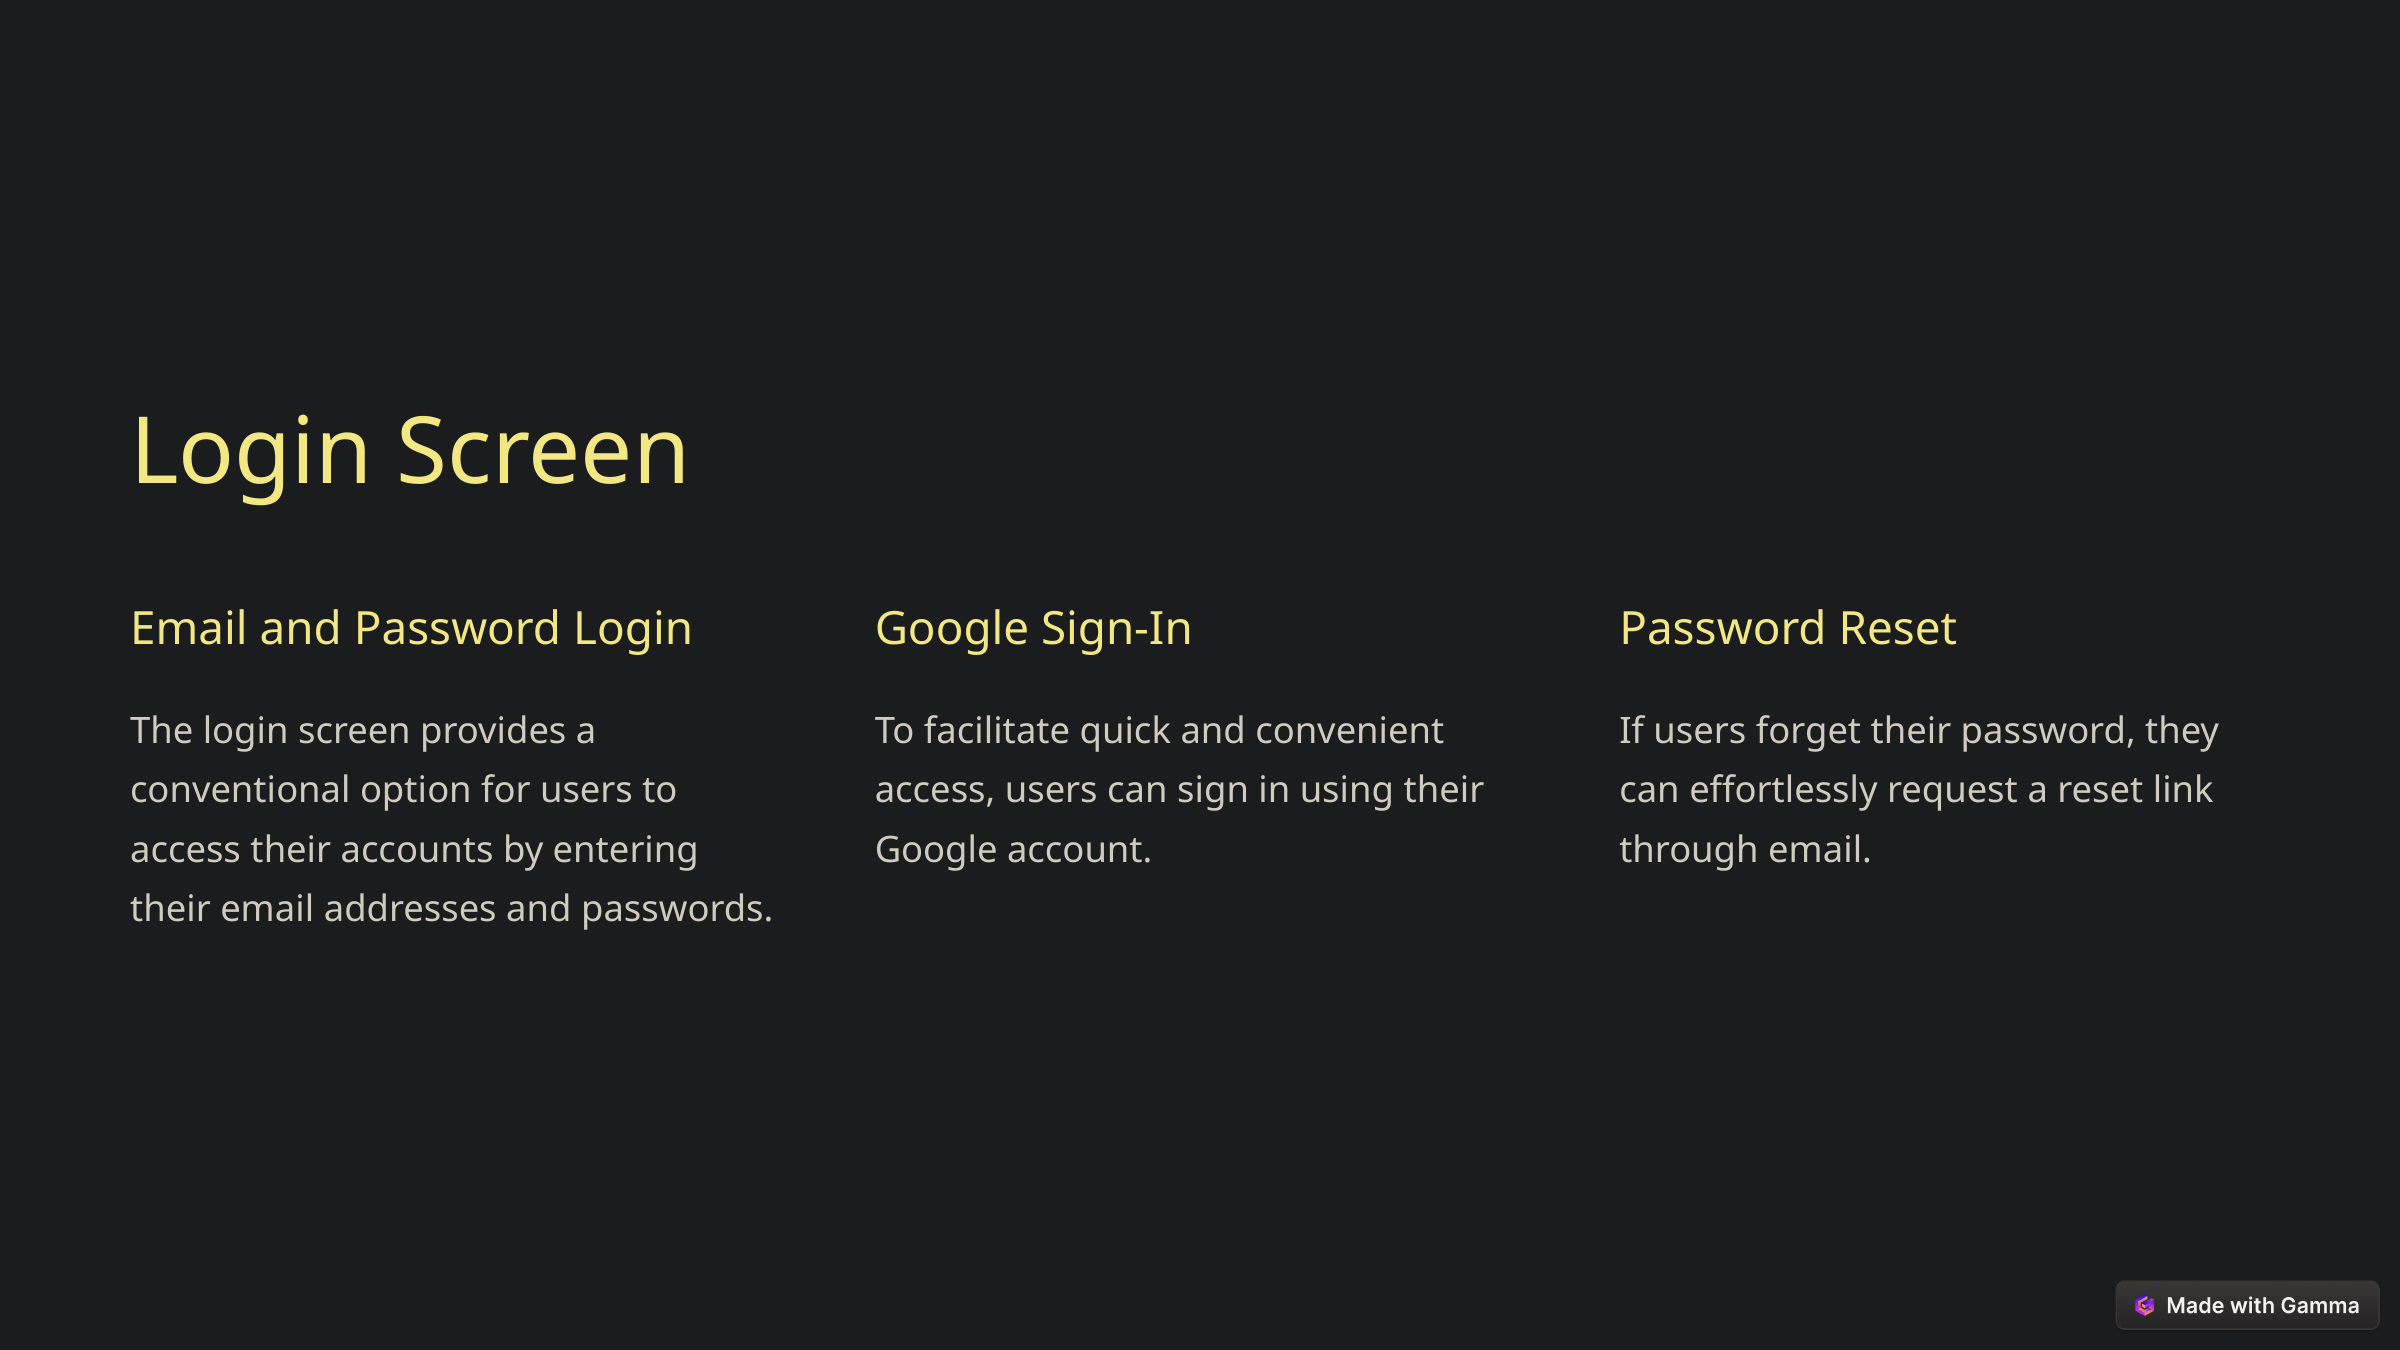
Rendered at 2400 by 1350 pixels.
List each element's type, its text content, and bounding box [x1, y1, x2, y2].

text_box Login Screen [130, 386, 1061, 504]
text_box If users forget their password, they can effortlessly request a reset link through email. [1619, 691, 2272, 870]
text_box Password Reset [1619, 596, 2085, 655]
text_box To facilitate quick and convenient access, users can sign in using their Google account. [874, 691, 1528, 870]
text_box Email and Password Login [130, 596, 724, 655]
text_box The login screen provides a conventional option for users to access their accounts by entering their email addresses and passwords. [130, 691, 783, 930]
text_box Google Sign-In [874, 596, 1340, 655]
picture [2106, 1271, 2389, 1339]
